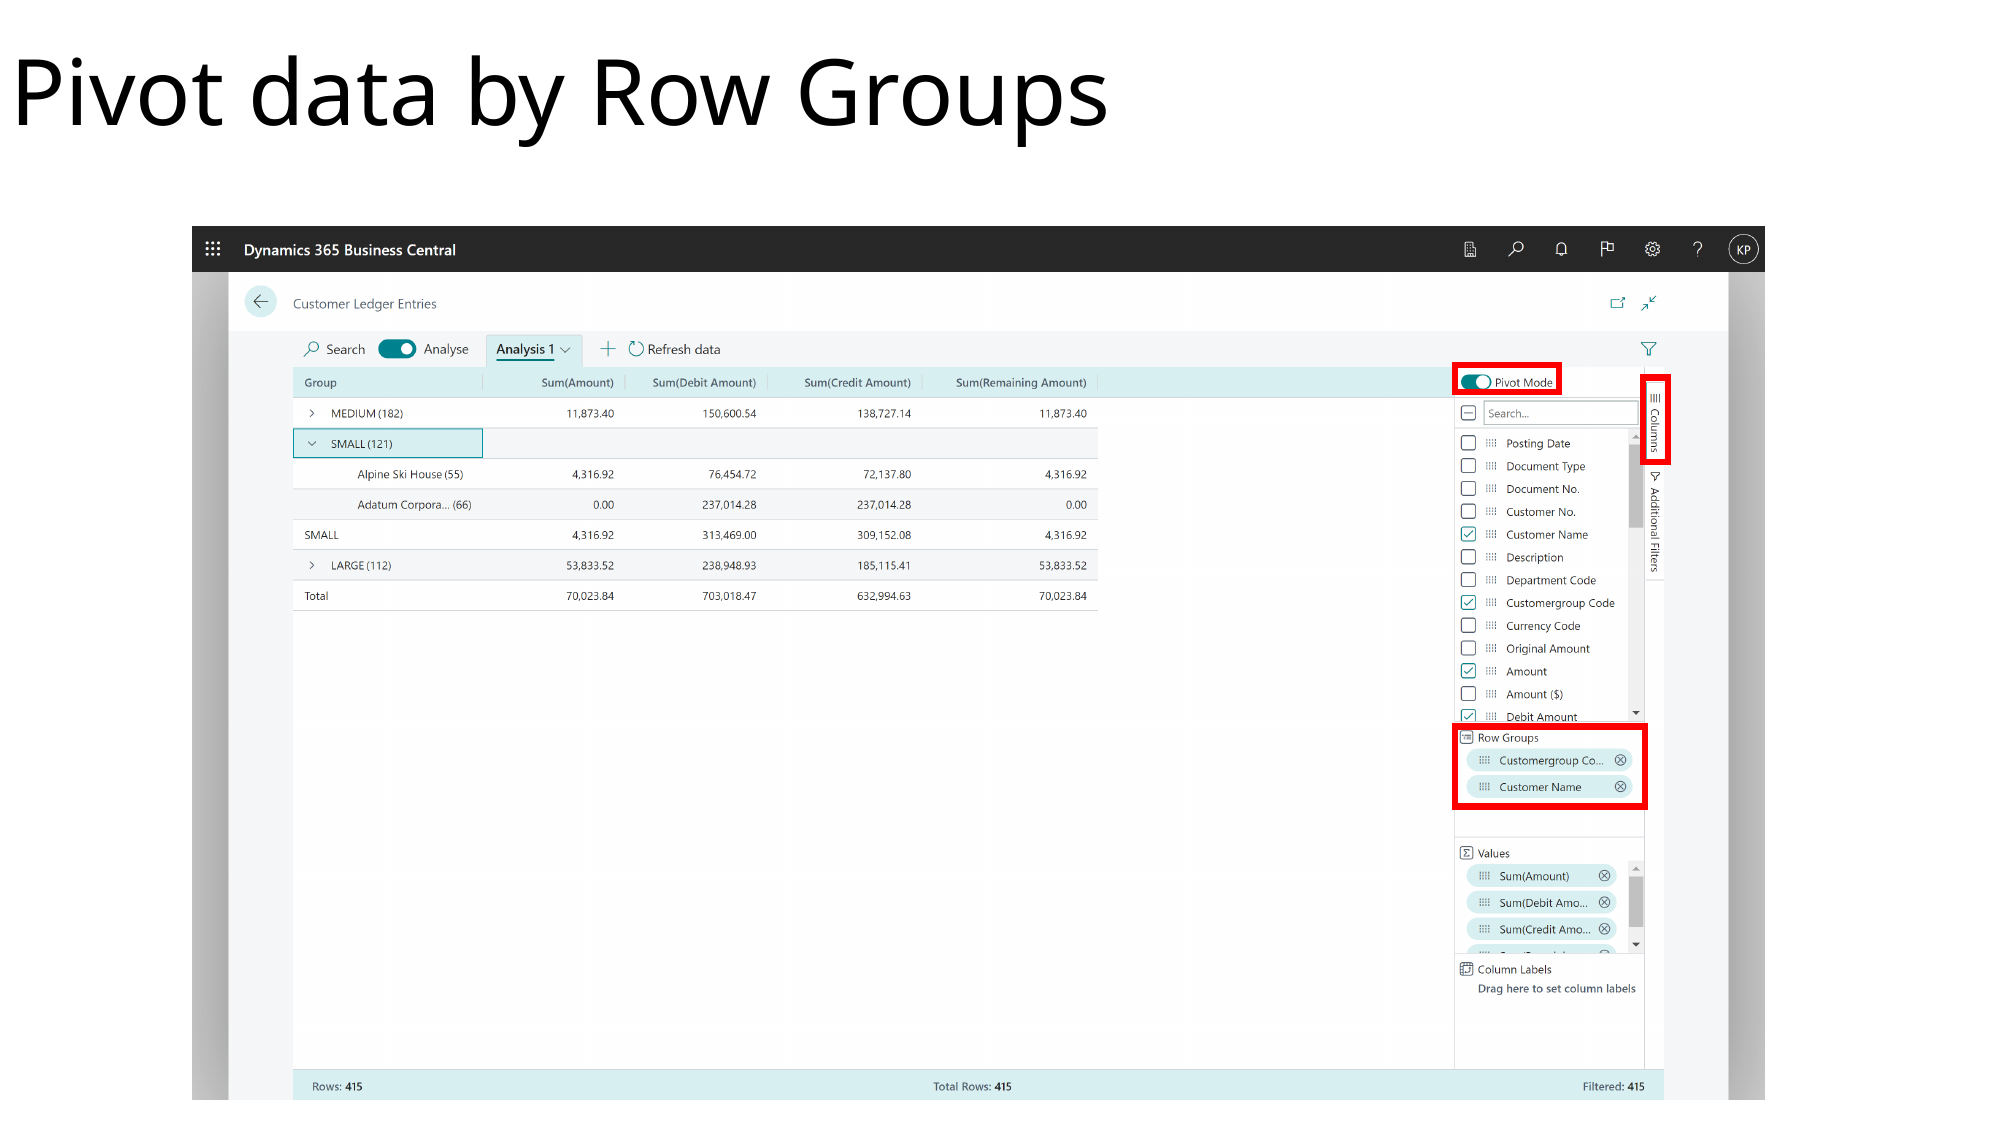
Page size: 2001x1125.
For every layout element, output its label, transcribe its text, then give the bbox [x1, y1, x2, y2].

title Pivot data by Row Groups [0, 0, 1978, 153]
picture [192, 226, 1765, 1100]
